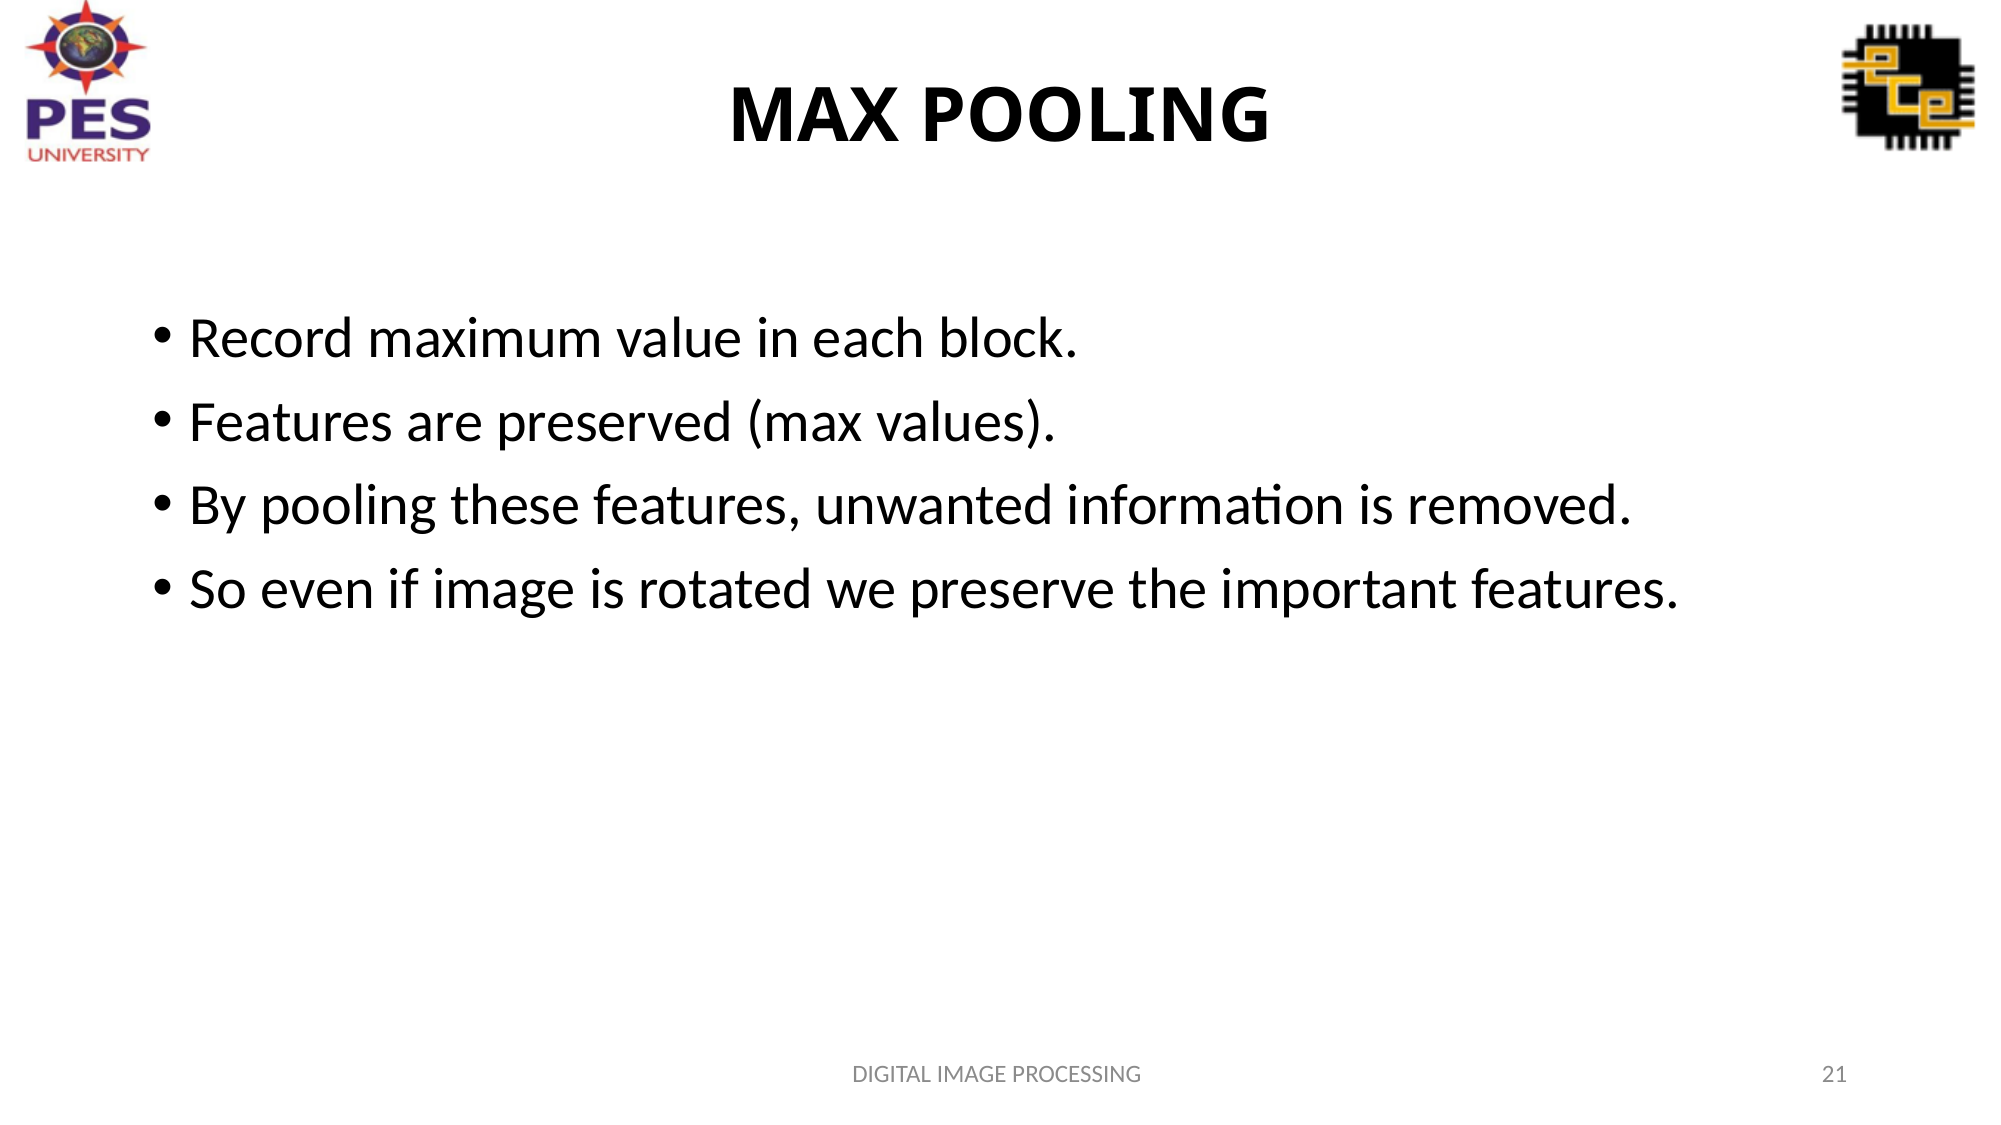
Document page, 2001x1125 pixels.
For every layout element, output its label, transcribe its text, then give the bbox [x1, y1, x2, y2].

footer DIGITAL IMAGE PROCESSING [662, 1042, 1338, 1103]
slide_number 21 [1412, 1042, 1863, 1103]
list Record maximum value in each block. Features are preserved (max values). By pooling these features, unwanted information is removed. So even if image is rotated we preserve the important features. [137, 299, 1863, 1014]
title MAX POOLING [180, 59, 1820, 175]
picture [0, 0, 180, 175]
picture [1820, 0, 2000, 175]
